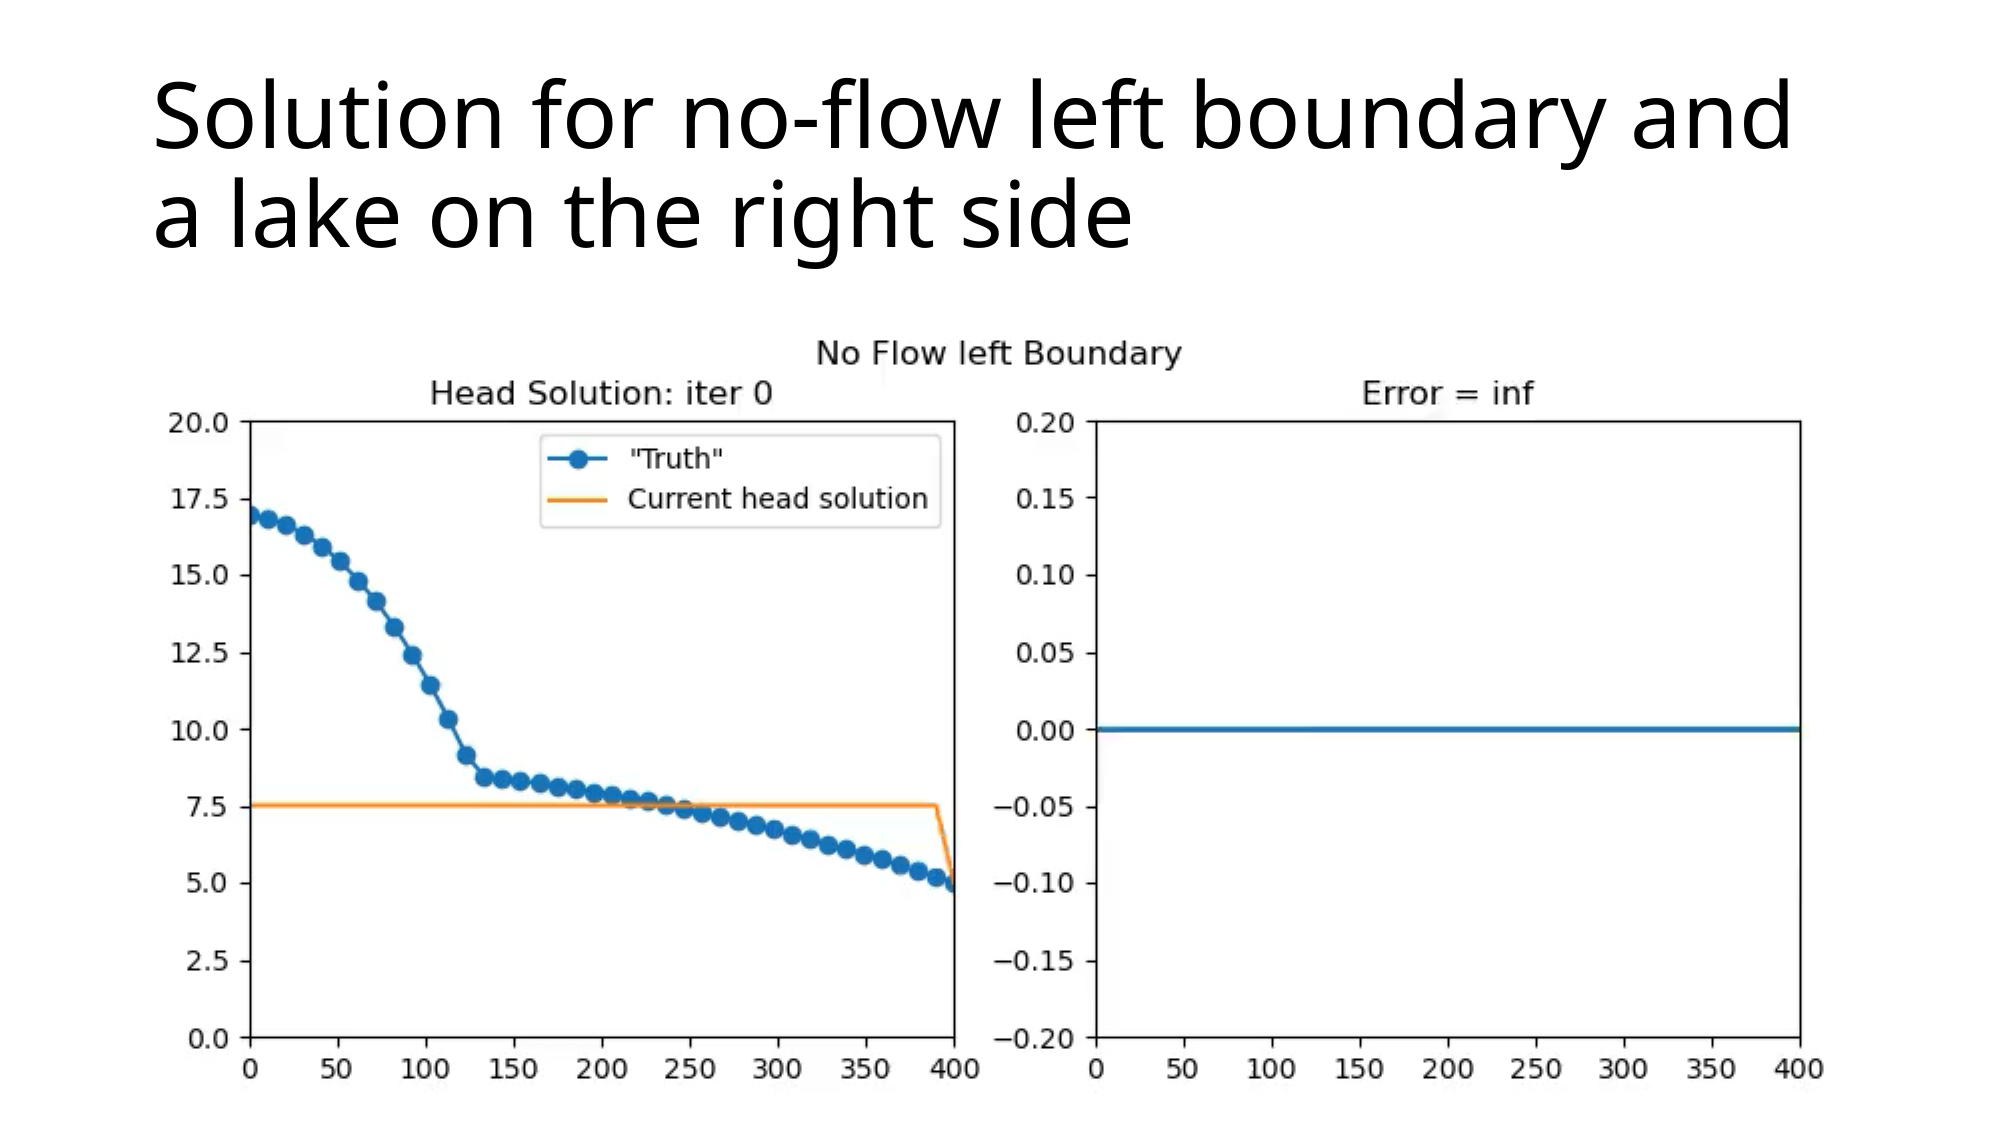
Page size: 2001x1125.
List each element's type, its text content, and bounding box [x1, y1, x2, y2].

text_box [0, 324, 2000, 1125]
title Solution for no-flow left boundary and a lake on the right side [137, 59, 1863, 278]
